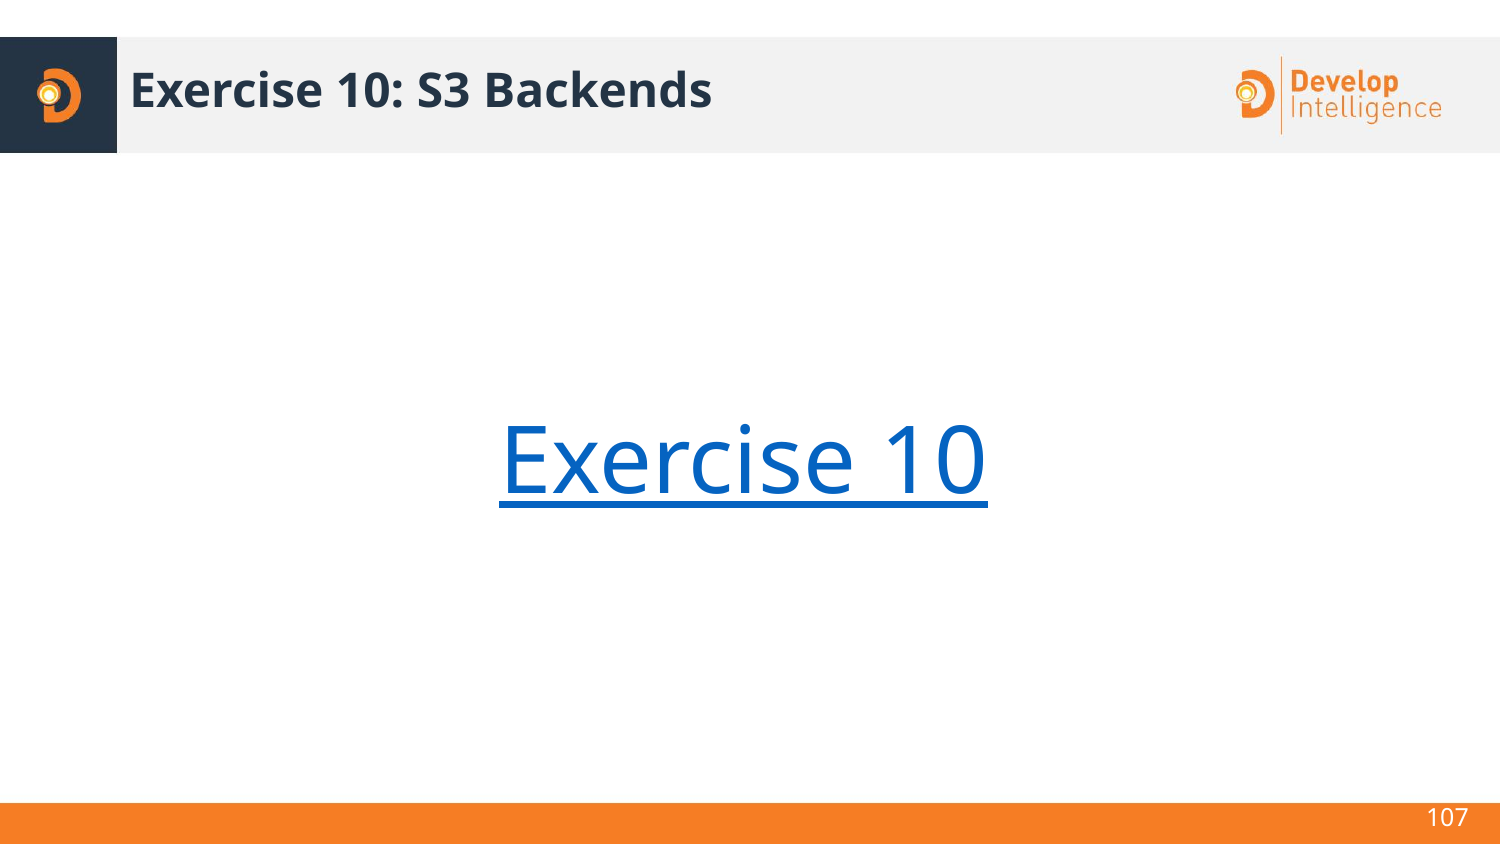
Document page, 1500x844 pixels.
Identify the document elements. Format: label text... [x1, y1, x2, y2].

slide_number 107 [1396, 800, 1499, 838]
title Exercise 10: S3 Backends [118, 36, 1500, 148]
picture [0, 0, 1500, 844]
list Exercise 10 [102, 182, 1397, 759]
